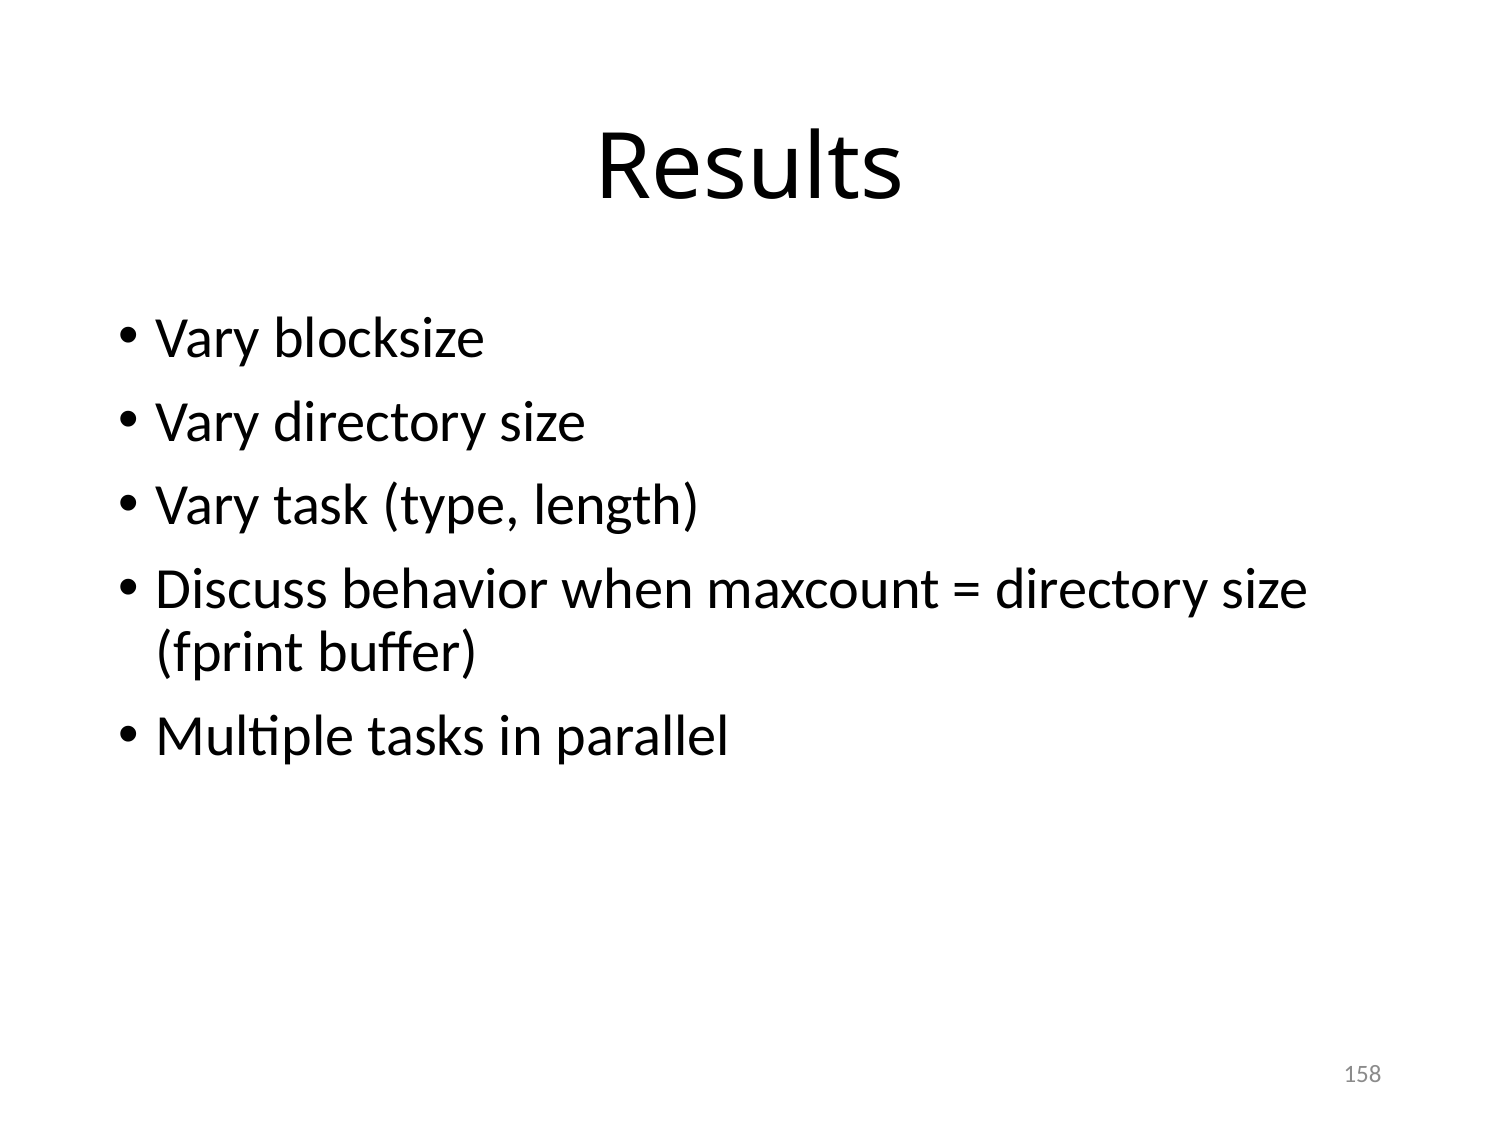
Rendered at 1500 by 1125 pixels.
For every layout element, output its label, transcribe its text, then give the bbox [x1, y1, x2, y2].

slide_number 158 [1059, 1042, 1397, 1103]
title Results [103, 59, 1397, 278]
list Vary blocksize Vary directory size Vary task (type, length) Discuss behavior when maxcount = directory size (fprint buffer) Multiple tasks in parallel [103, 299, 1397, 1014]
